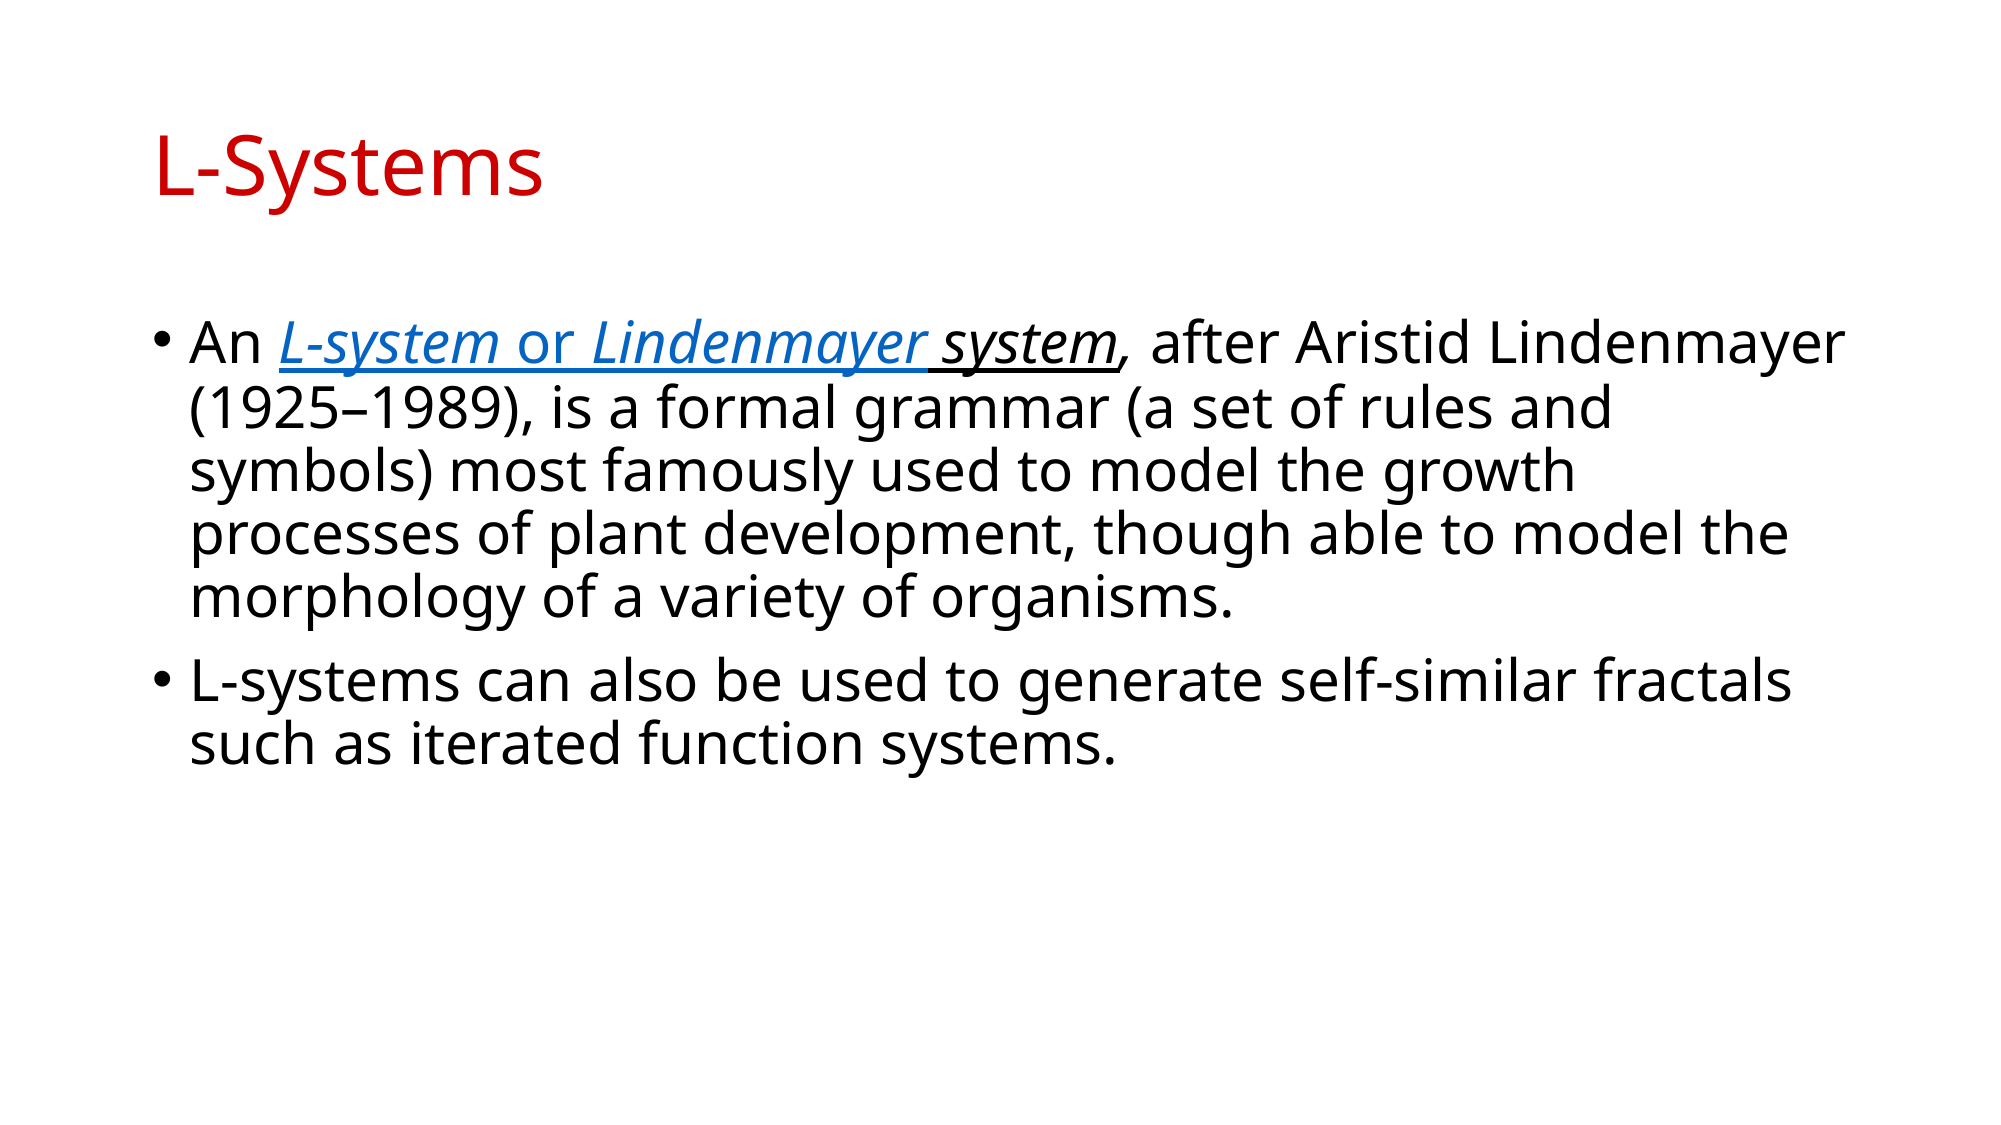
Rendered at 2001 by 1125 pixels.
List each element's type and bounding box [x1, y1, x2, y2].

title [137, 59, 1863, 278]
list [137, 299, 1863, 1014]
